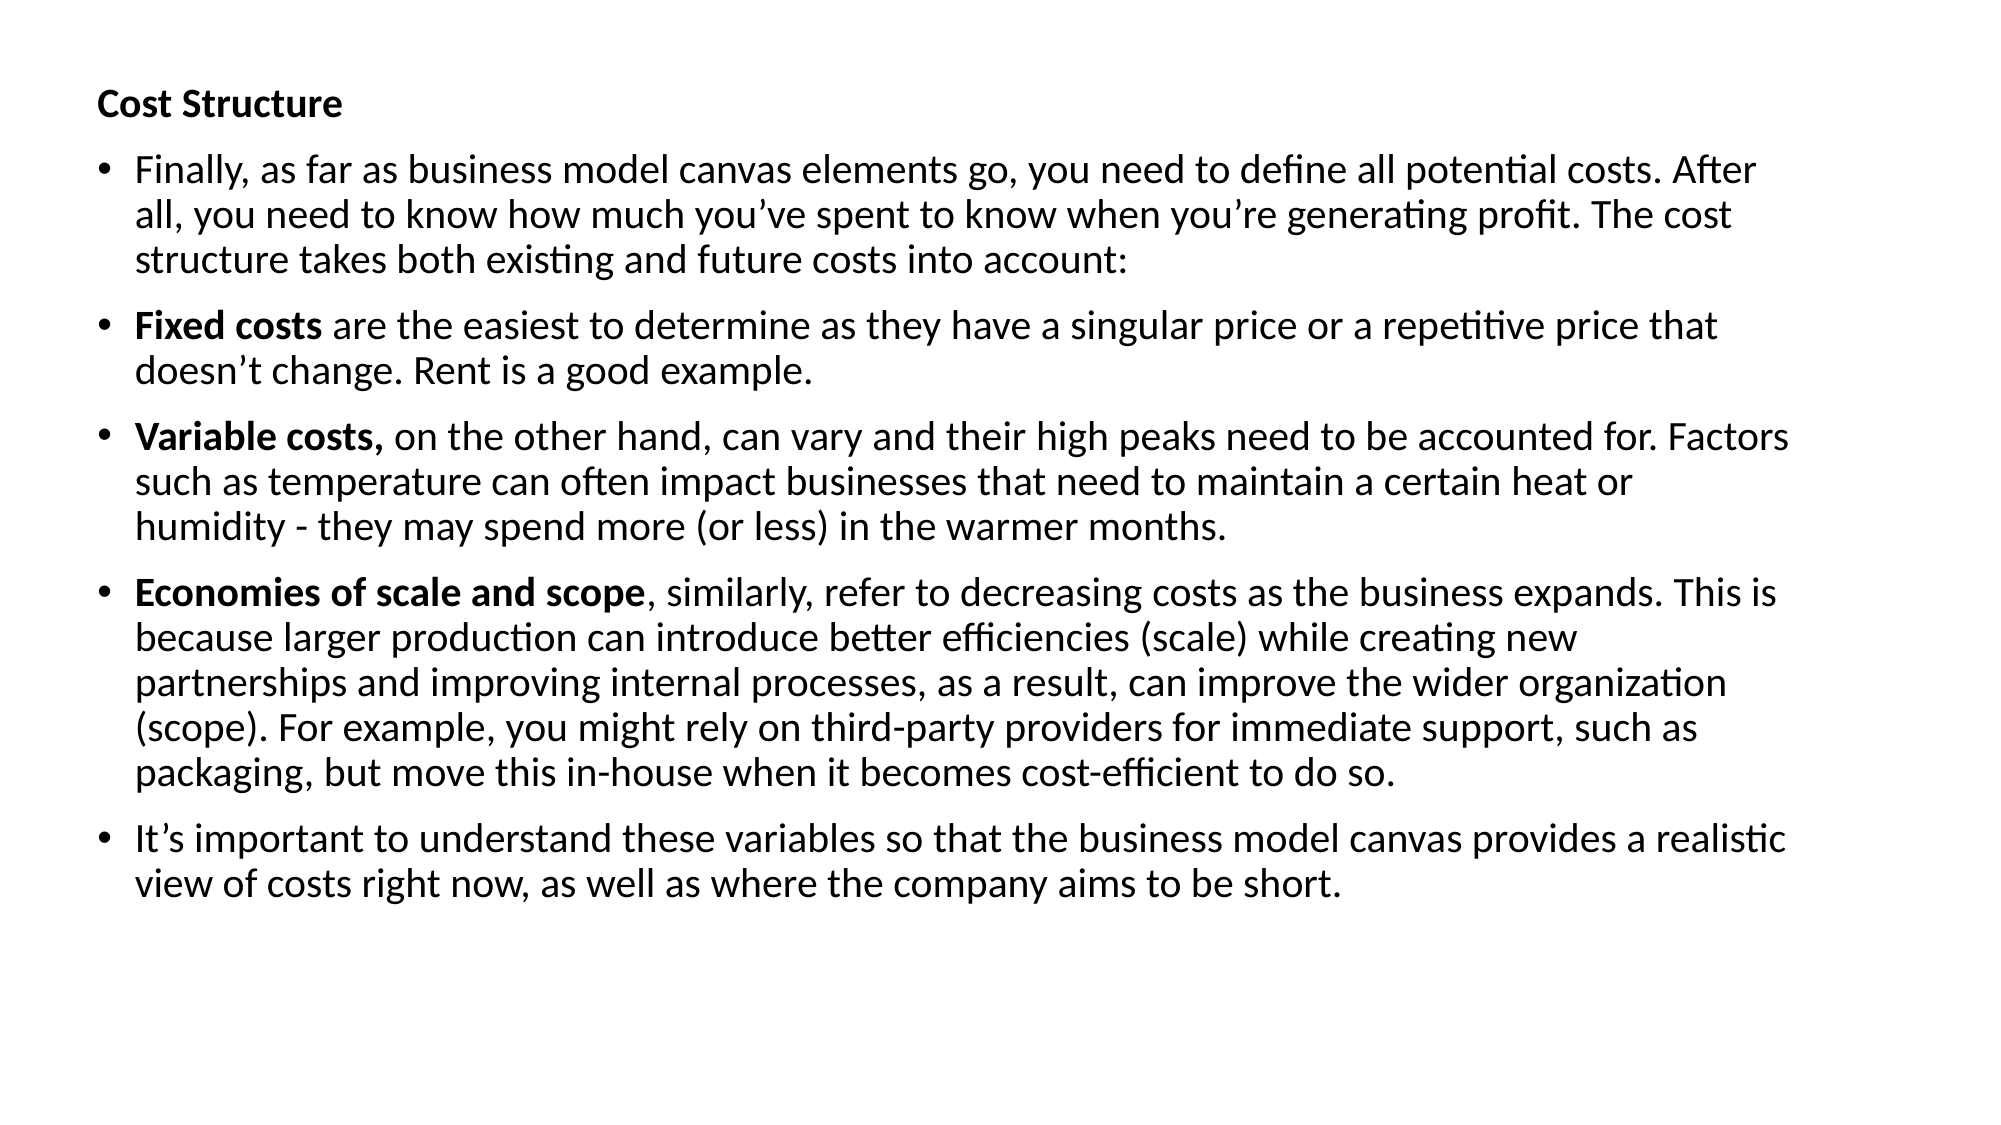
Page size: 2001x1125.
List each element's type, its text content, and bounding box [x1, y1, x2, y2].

list Cost Structure Finally, as far as business model canvas elements go, you need to define all potential costs. After all, you need to know how much you’ve spent to know when you’re generating profit. The cost structure takes both existing and future costs into account: Fixed costs are the easiest to determine as they have a singular price or a repetitive price that doesn’t change. Rent is a good example. Variable costs, on the other hand, can vary and their high peaks need to be accounted for. Factors such as temperature can often impact businesses that need to maintain a certain heat or humidity - they may spend more (or less) in the warmer months. Economies of scale and scope, similarly, refer to decreasing costs as the business expands. This is because larger production can introduce better efficiencies (scale) while creating new partnerships and improving internal processes, as a result, can improve the wider organization (scope). For example, you might rely on third-party providers for immediate support, such as packaging, but move this in-house when it becomes cost-efficient to do so. It’s important to understand these variables so that the business model canvas provides a realistic view of costs right now, as well as where the company aims to be short. [82, 3, 1808, 939]
